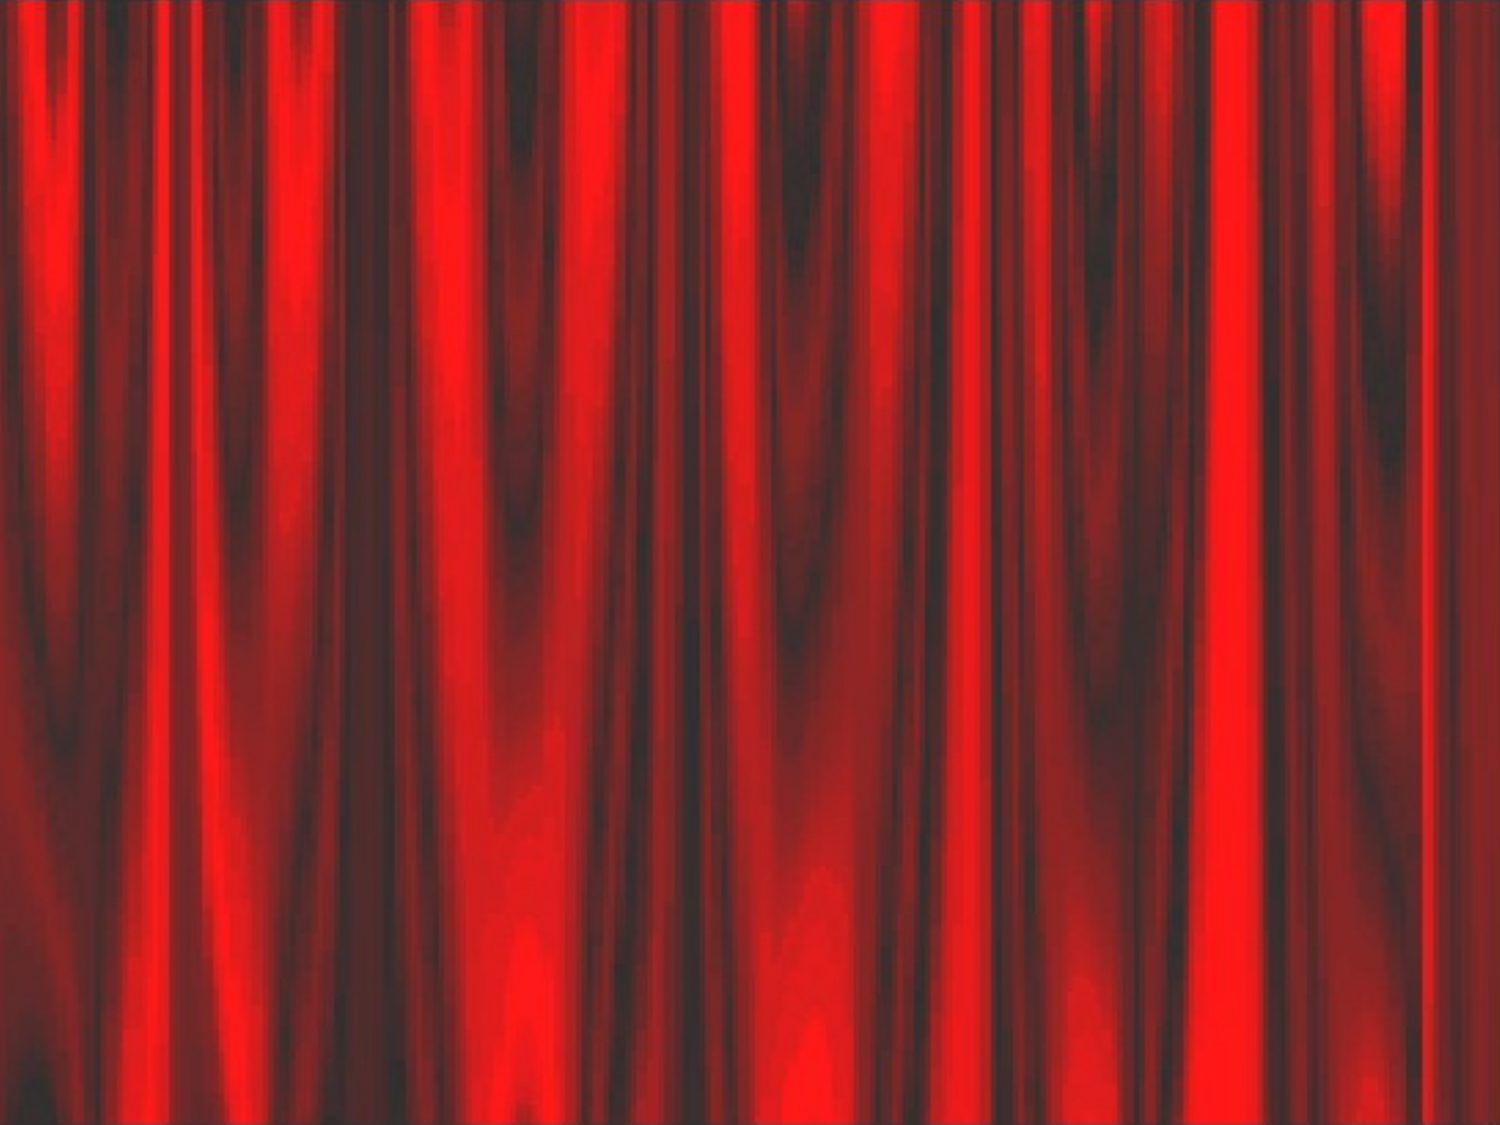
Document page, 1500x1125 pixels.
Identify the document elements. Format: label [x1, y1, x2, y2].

text_box [0, 0, 1500, 1125]
